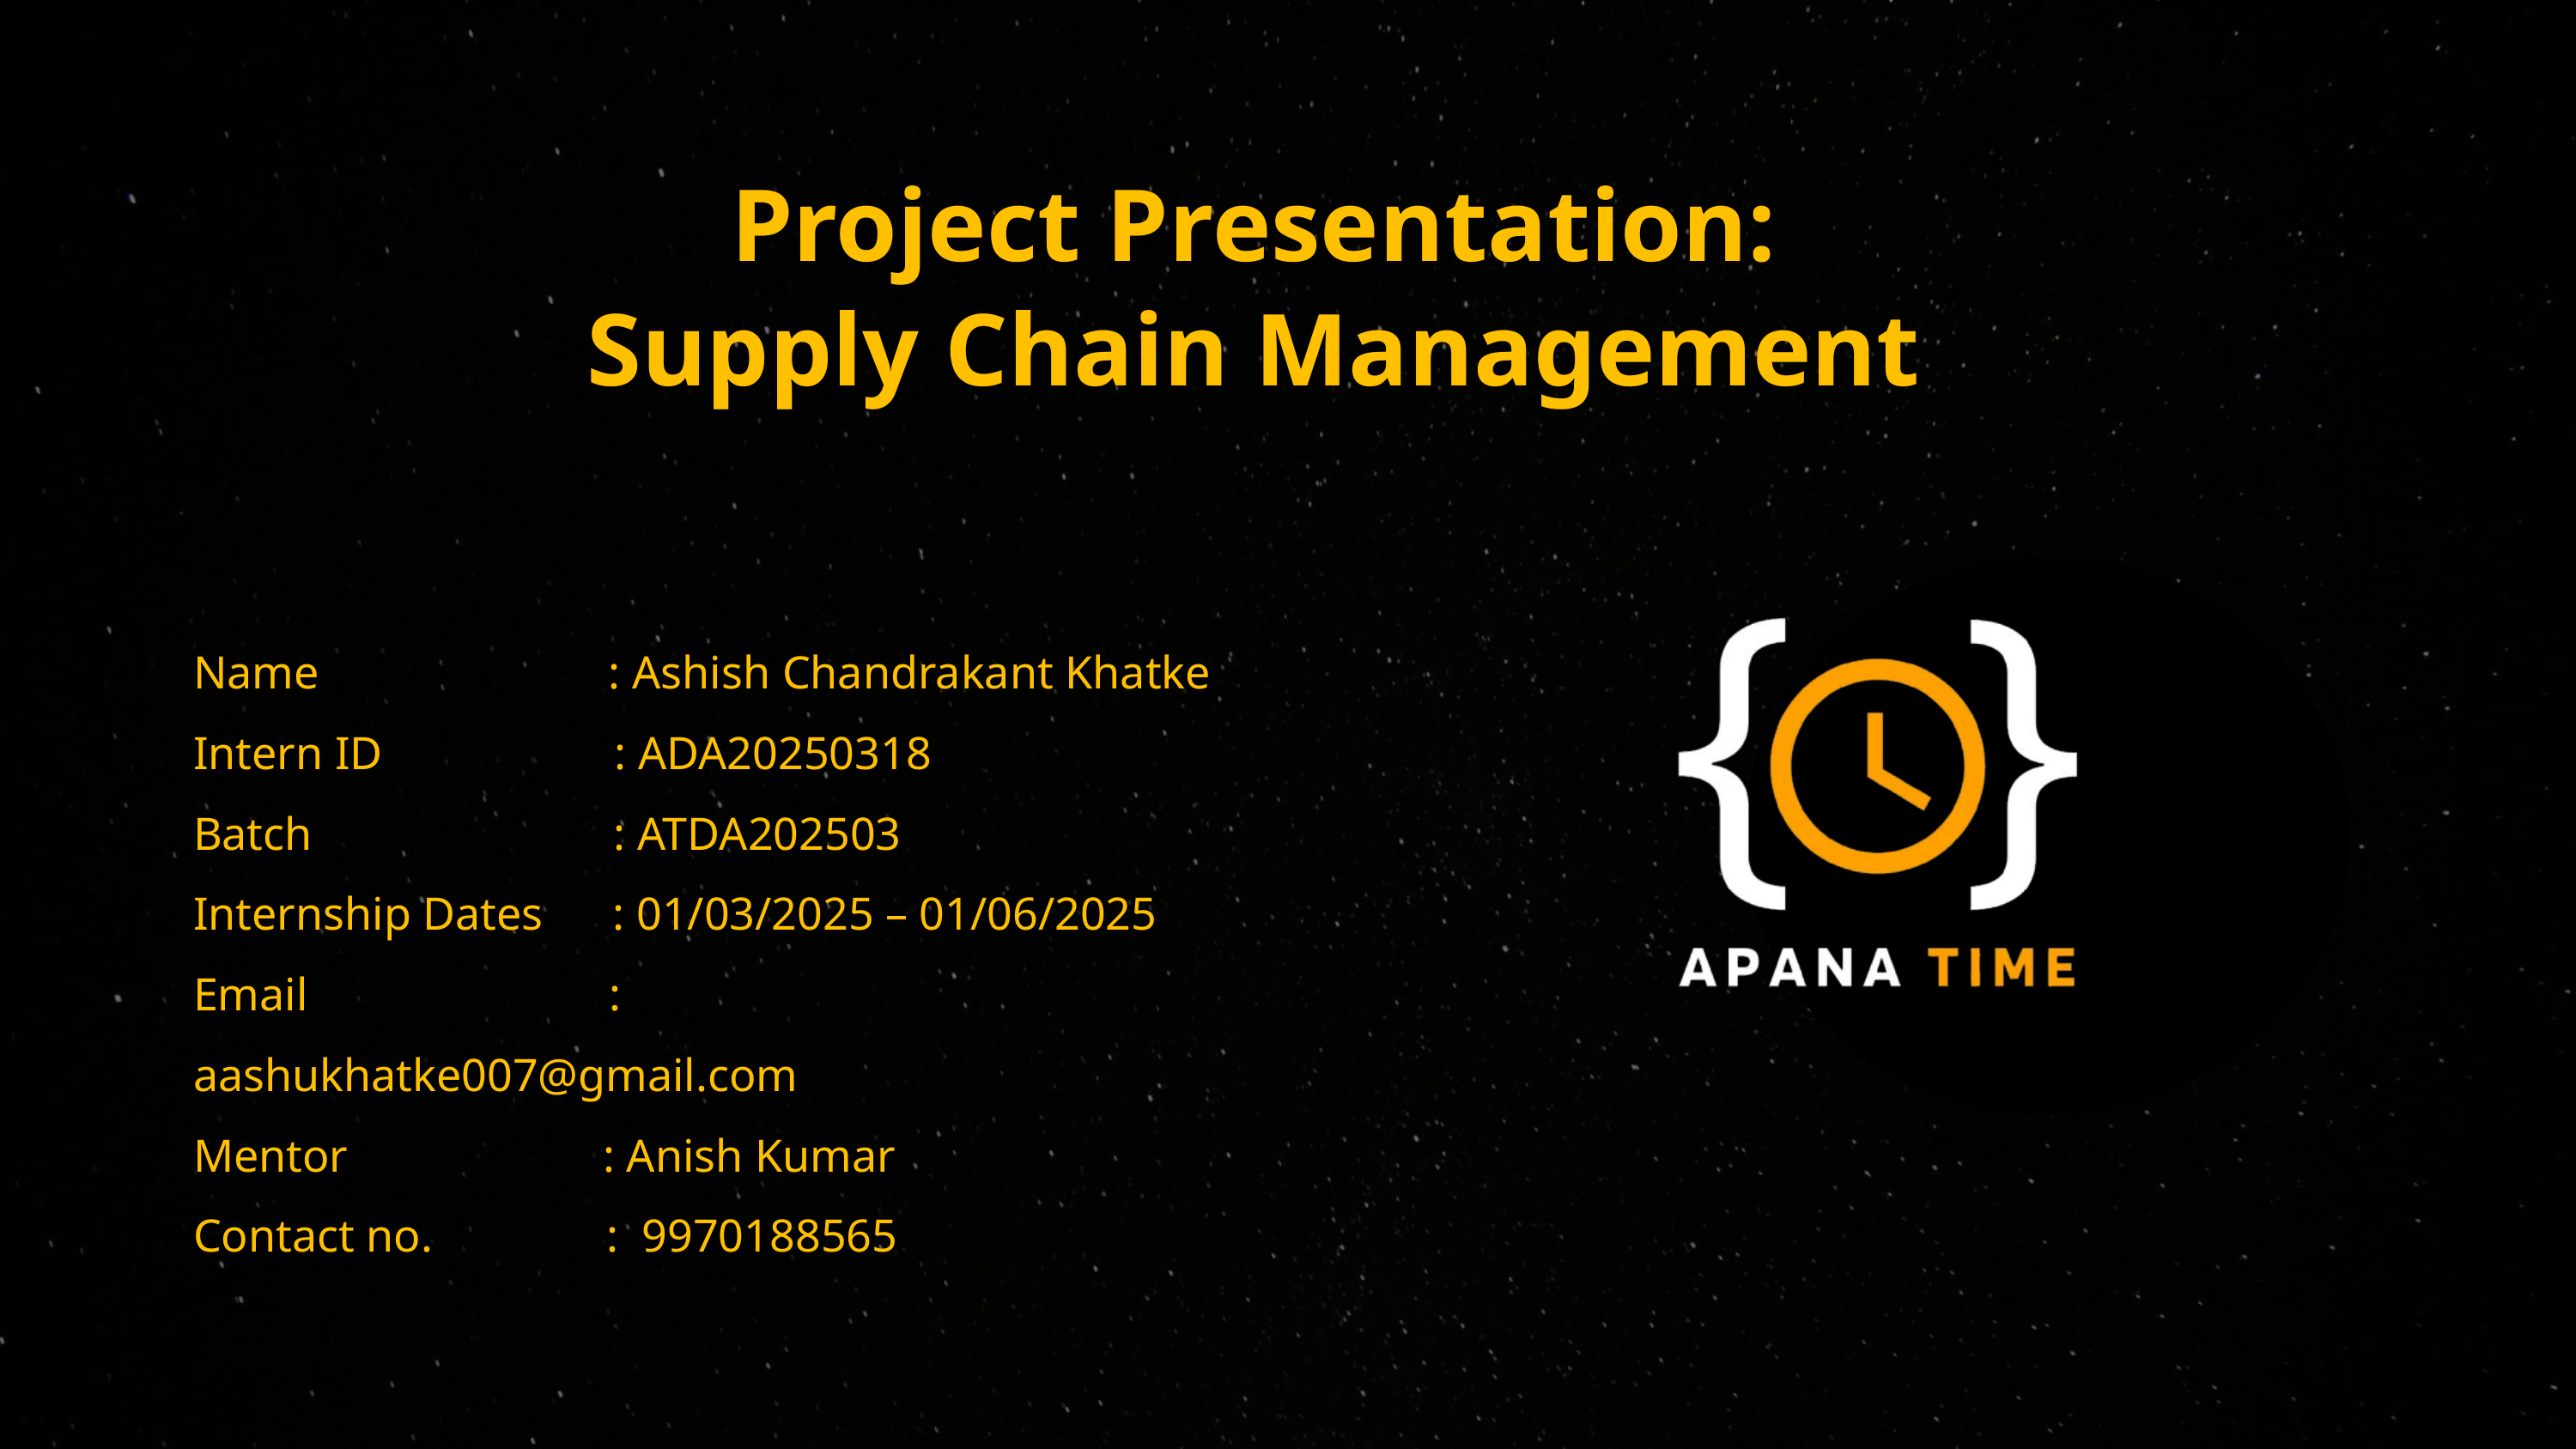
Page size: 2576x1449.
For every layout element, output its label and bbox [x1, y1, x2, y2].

text_box [0, 4, 2576, 1449]
text_box [0, 0, 2576, 3]
text_box [1574, 475, 2182, 1154]
